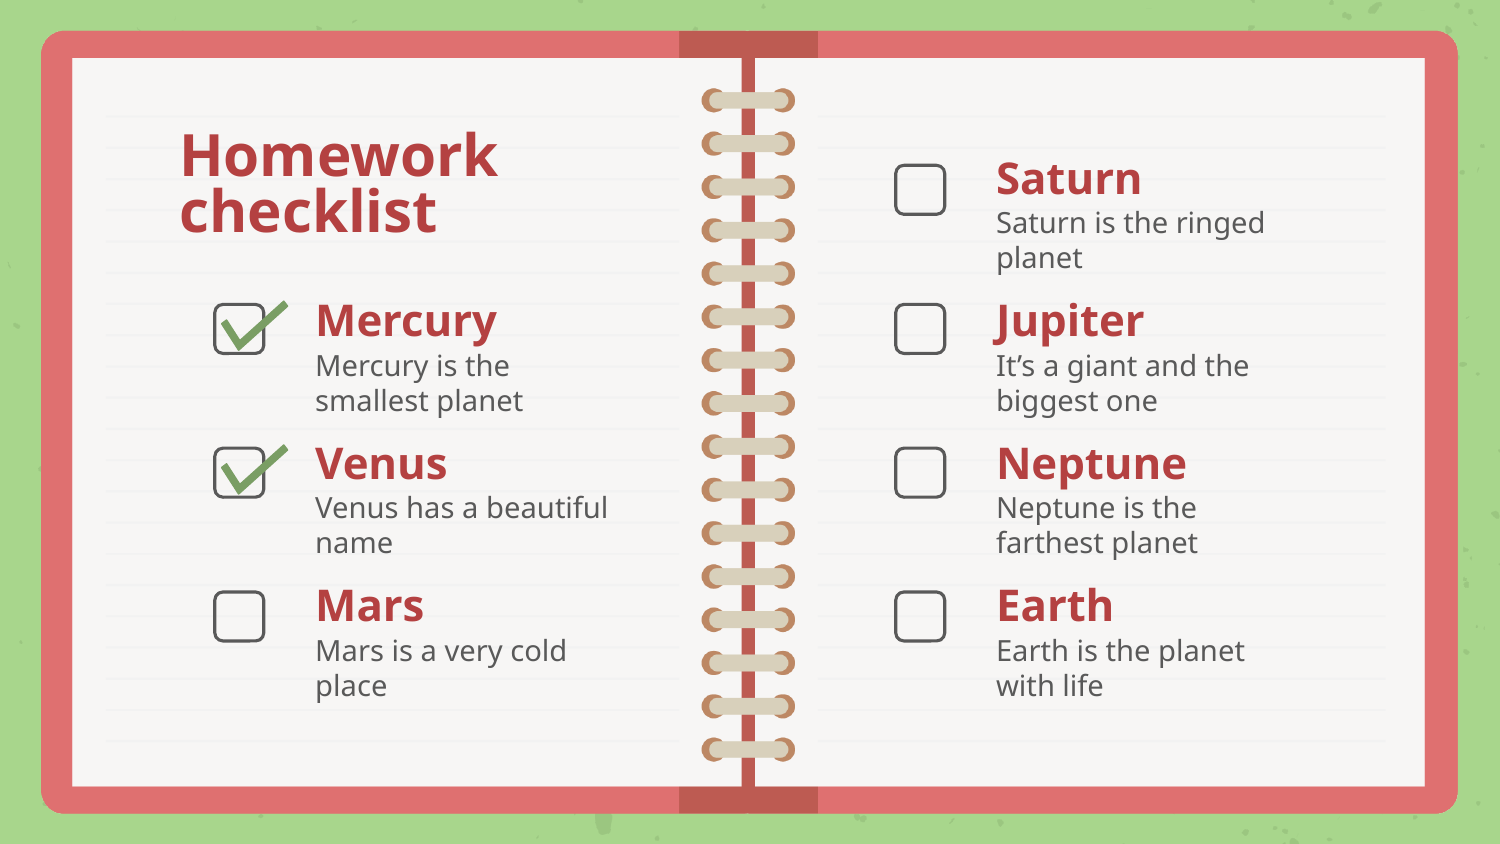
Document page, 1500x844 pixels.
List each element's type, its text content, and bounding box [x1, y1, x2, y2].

text_box [895, 304, 945, 354]
text_box [214, 304, 264, 354]
text_box [214, 448, 264, 498]
text_box [214, 591, 264, 641]
text_box [221, 301, 288, 351]
subtitle Saturn [981, 147, 1306, 206]
text_box [221, 445, 288, 494]
title Homework checklist [164, 116, 670, 272]
text_box [895, 165, 945, 215]
subtitle Venus [300, 433, 625, 491]
subtitle Neptune [981, 433, 1306, 491]
subtitle Venus has a beautiful name [300, 491, 625, 563]
subtitle Earth is the planet with life [981, 634, 1306, 705]
subtitle Neptune is the farthest planet [981, 491, 1306, 563]
subtitle Mars is a very cold place [300, 634, 625, 705]
subtitle Mercury [300, 290, 625, 349]
text_box [895, 448, 945, 498]
picture [41, 30, 1458, 814]
subtitle Earth [981, 575, 1306, 634]
subtitle Mars [300, 575, 625, 634]
text_box [895, 591, 945, 641]
subtitle Saturn is the ringed planet [981, 206, 1306, 277]
subtitle It’s a giant and the biggest one [981, 348, 1306, 420]
subtitle Mercury is the smallest planet [300, 349, 625, 420]
subtitle Jupiter [981, 290, 1306, 348]
